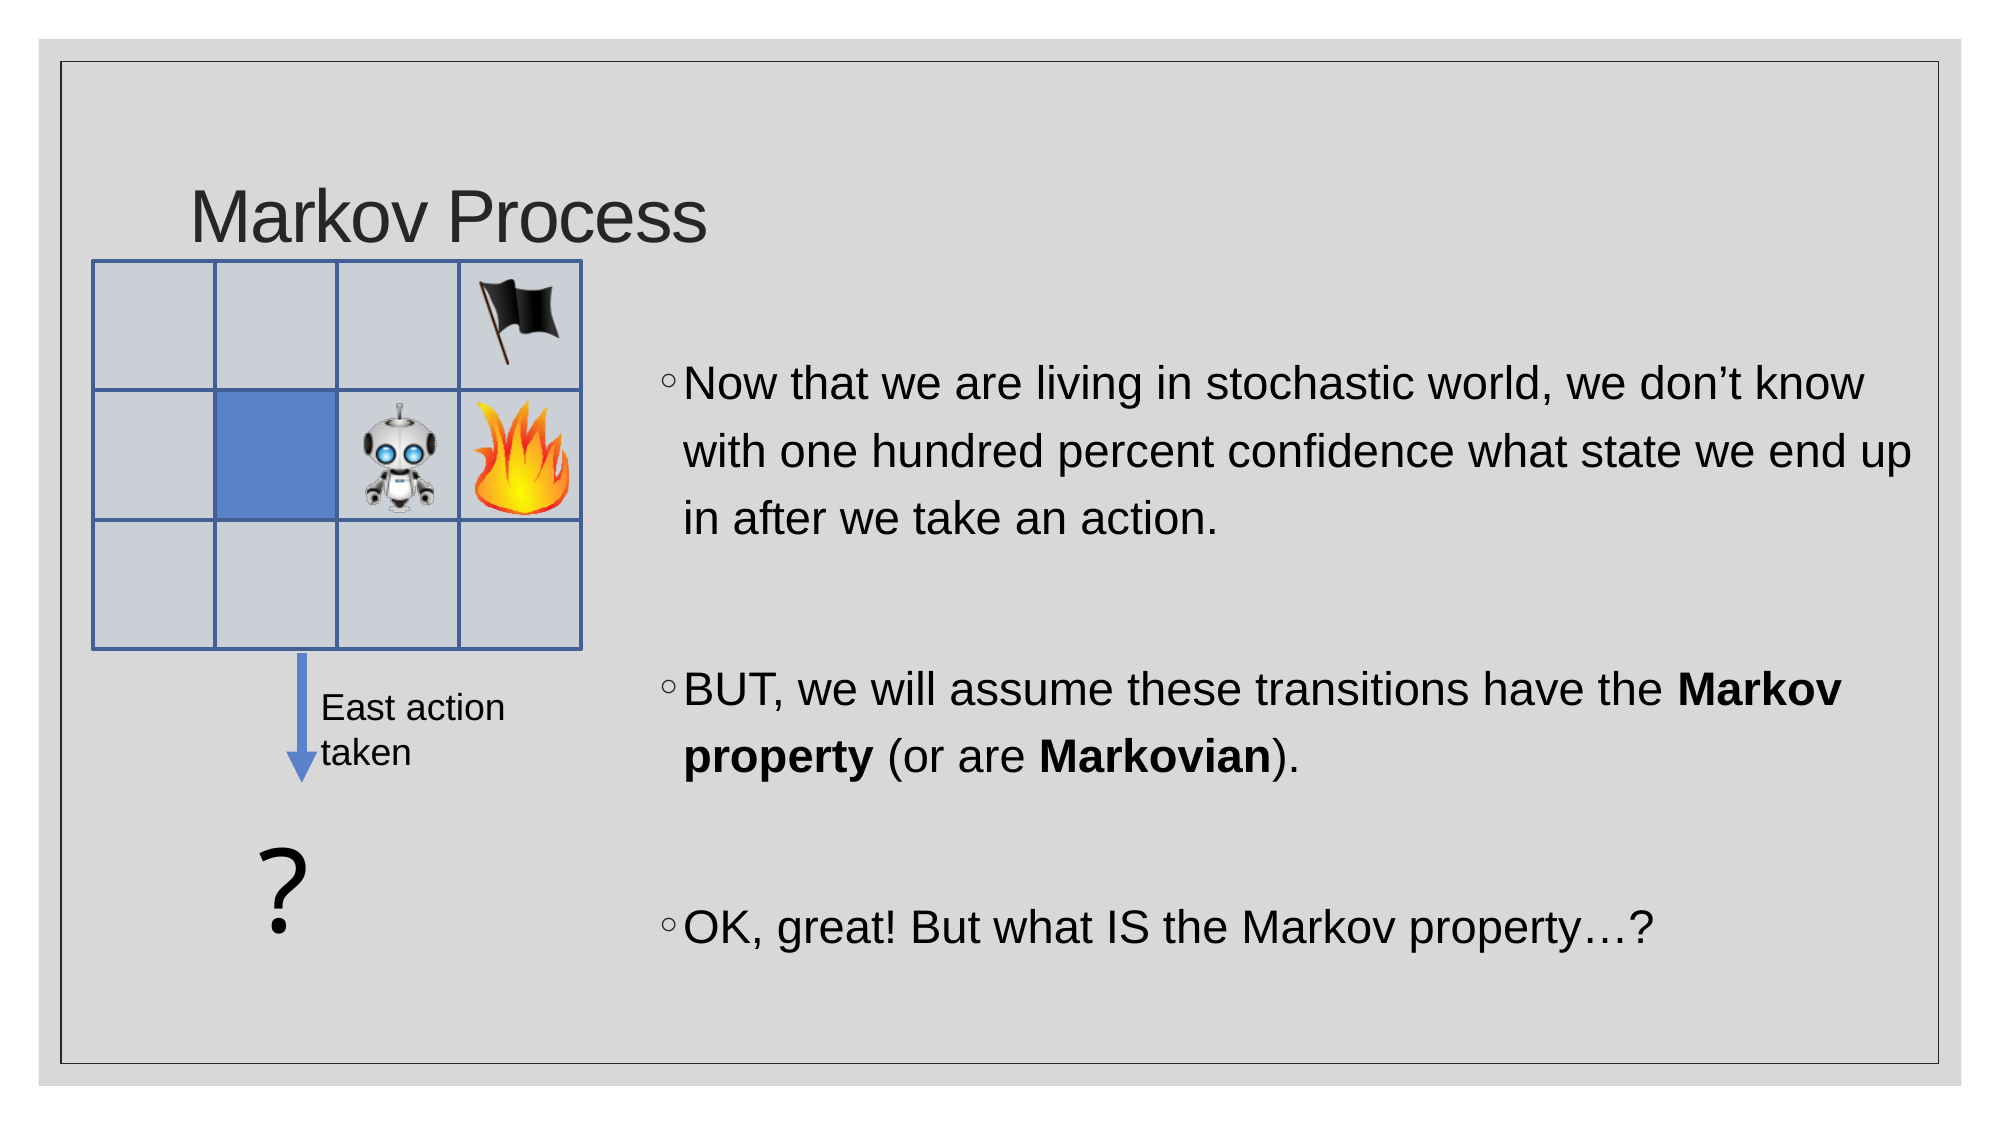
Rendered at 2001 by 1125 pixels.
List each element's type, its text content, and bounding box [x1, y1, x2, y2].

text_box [92, 260, 582, 650]
title Markov Process [174, 105, 1825, 331]
list Now that we are living in stochastic world, we don’t know with one hundred percent confidence what state we end up in after we take an action. BUT, we will assume these transitions have the Markov property (or are Markovian). OK, great! But what IS the Markov property…? [639, 333, 1957, 965]
text_box East action taken [306, 675, 532, 781]
text_box ? [244, 808, 367, 964]
